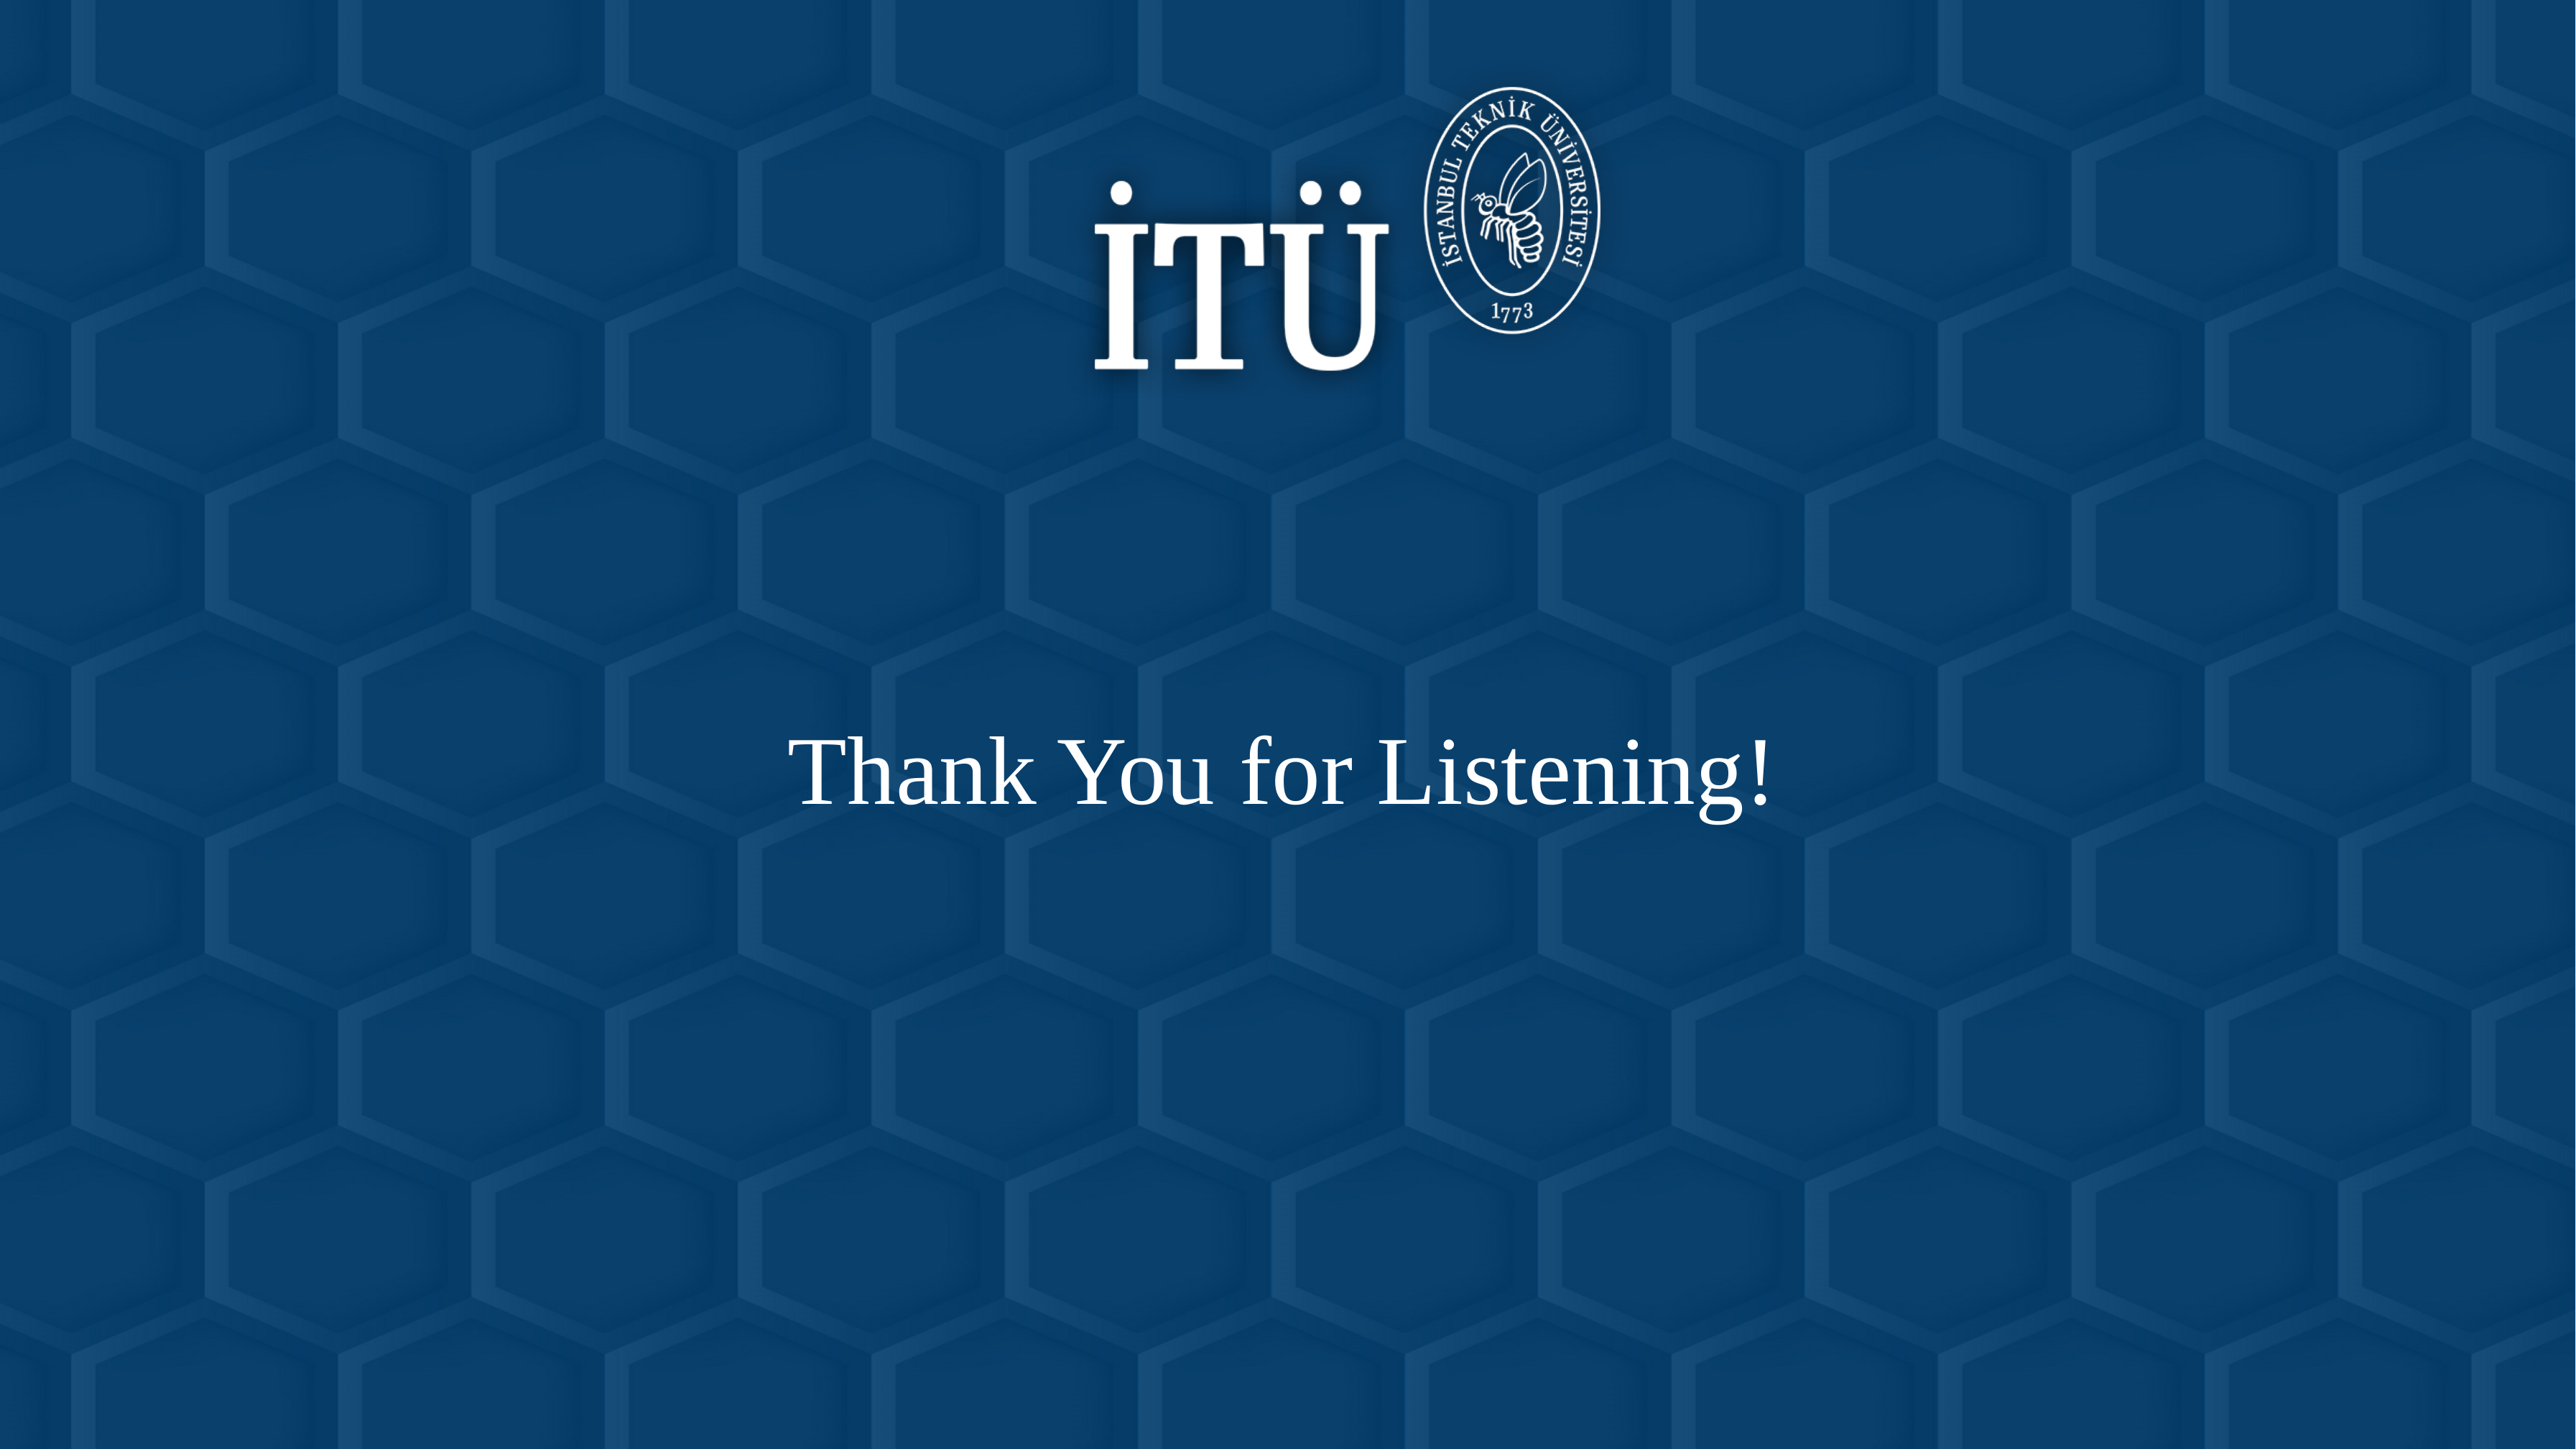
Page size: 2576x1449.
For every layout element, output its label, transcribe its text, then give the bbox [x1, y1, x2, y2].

text_box Thank You for Listening! [399, 701, 2167, 829]
picture [0, 0, 2576, 1449]
